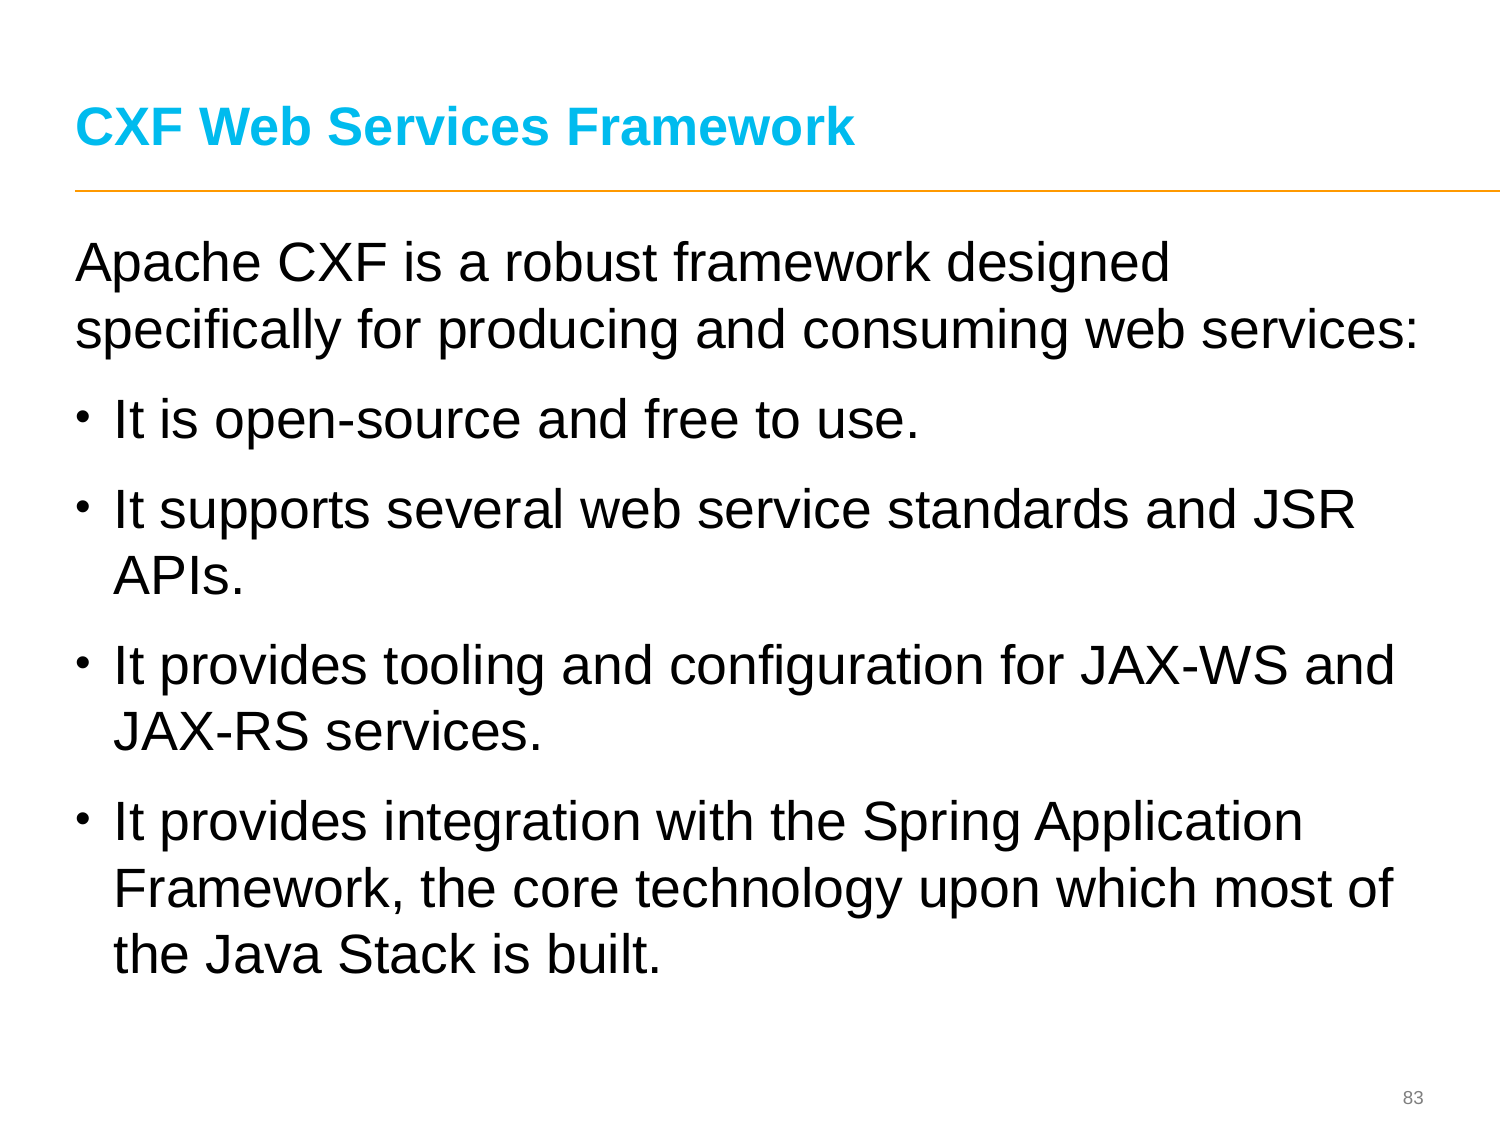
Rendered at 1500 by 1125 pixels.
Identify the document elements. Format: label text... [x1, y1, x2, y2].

title CXF Web Services Framework [75, 27, 1422, 157]
list Apache CXF is a robust framework designed specifically for producing and consuming web services: It is open-source and free to use. It supports several web service standards and JSR APIs. It provides tooling and configuration for JAX-WS and JAX-RS services. It provides integration with the Spring Application Framework, the core technology upon which most of the Java Stack is built. [75, 226, 1425, 1018]
